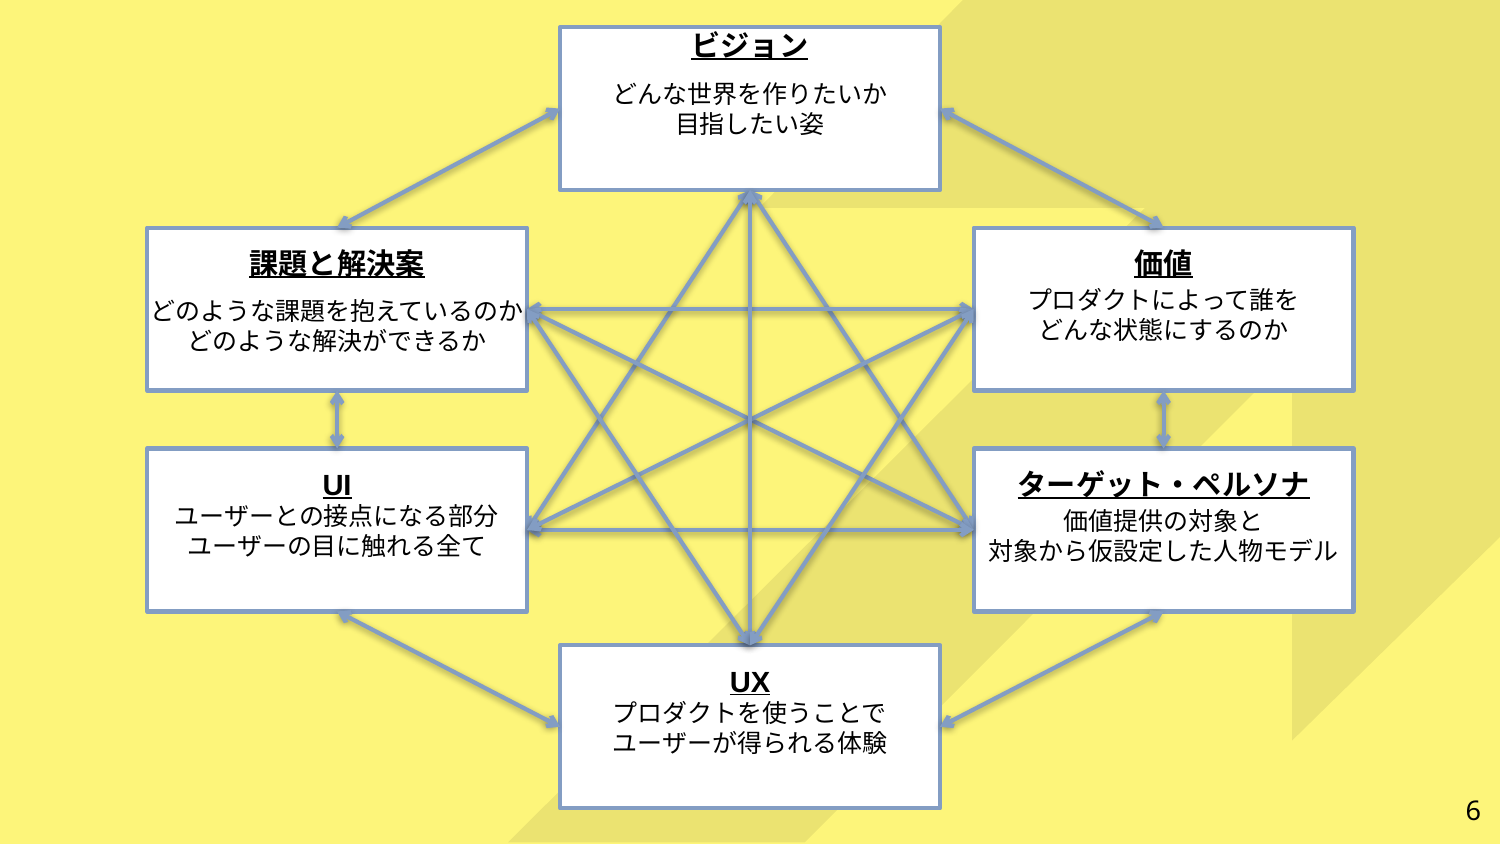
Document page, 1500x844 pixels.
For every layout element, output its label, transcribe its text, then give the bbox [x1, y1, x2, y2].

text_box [749, 308, 974, 646]
text_box ビジョン どんな世界を作りたいか 目指したい姿 [558, 25, 942, 188]
text_box ターゲット・ペルソナ 価値提供の対象と 対象から仮設定した人物モデル [977, 446, 1356, 614]
text_box 課題と解決案 どのような課題を抱えているのか どのような解決ができるか [145, 226, 521, 393]
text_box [939, 611, 1164, 728]
text_box UX プロダクトを使うことで ユーザーが得られる体験 [558, 655, 942, 810]
text_box 価値 プロダクトによって誰を どんな状態にするのか [977, 226, 1356, 393]
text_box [336, 108, 561, 228]
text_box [939, 108, 1164, 228]
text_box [526, 308, 748, 646]
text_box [336, 611, 561, 728]
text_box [751, 189, 974, 306]
slide_number 6 [1391, 779, 1482, 844]
text_box UI ユーザーとの接点になる部分 ユーザーの目に触れる全て [145, 446, 521, 614]
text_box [526, 189, 748, 306]
